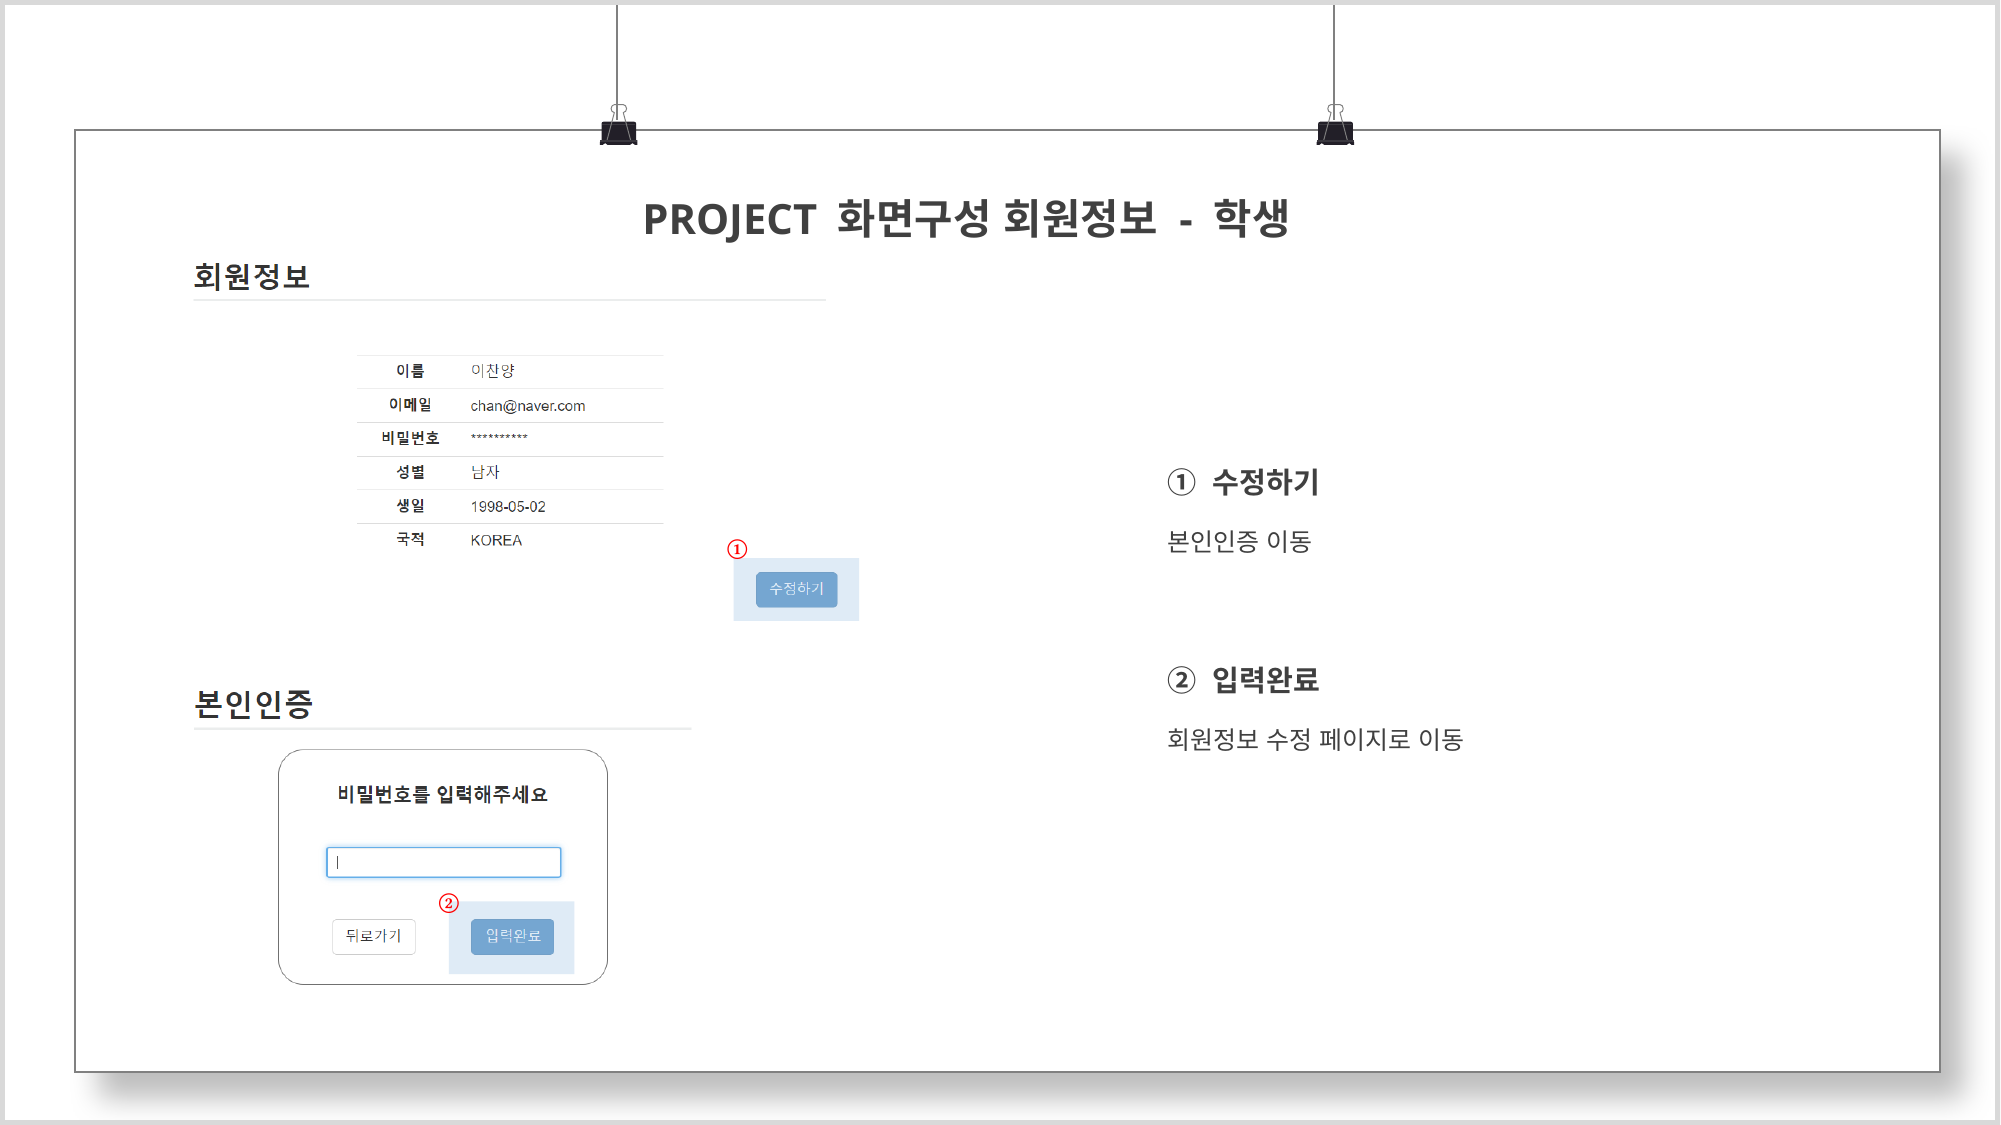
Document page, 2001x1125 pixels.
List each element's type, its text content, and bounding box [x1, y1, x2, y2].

text_box PROJECT 화면구성 회원정보 - 학생 [627, 185, 1306, 250]
picture [187, 680, 710, 1015]
text_box ① 수정하기 본인인증 이동 [1153, 456, 1709, 564]
picture [187, 244, 860, 630]
text_box ② 입력완료 회원정보 수정 페이지로 이동 [1152, 654, 1711, 762]
